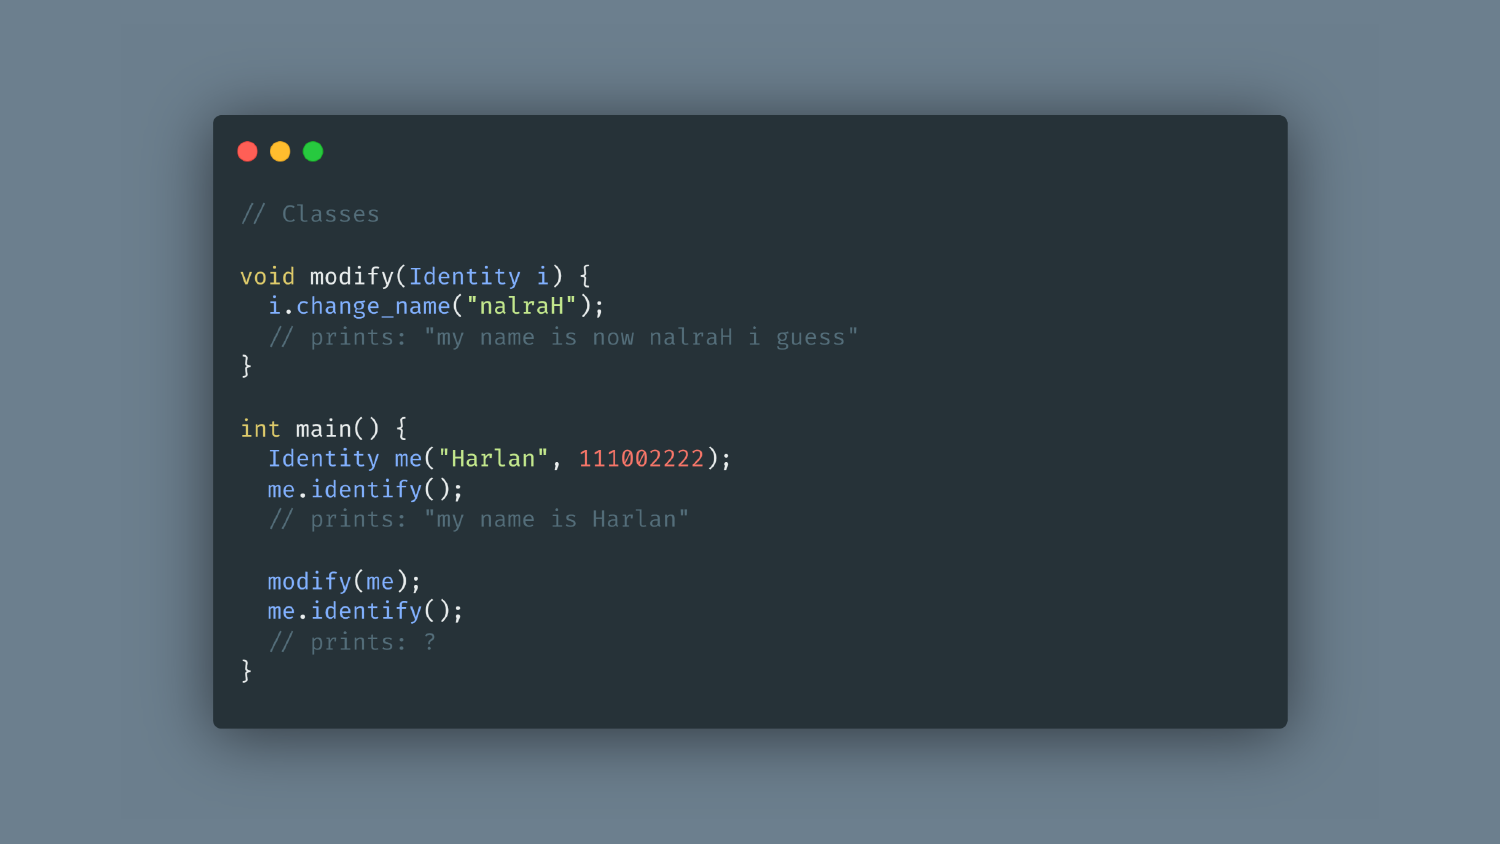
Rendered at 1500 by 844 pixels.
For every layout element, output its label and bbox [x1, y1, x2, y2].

picture [121, 24, 1379, 819]
